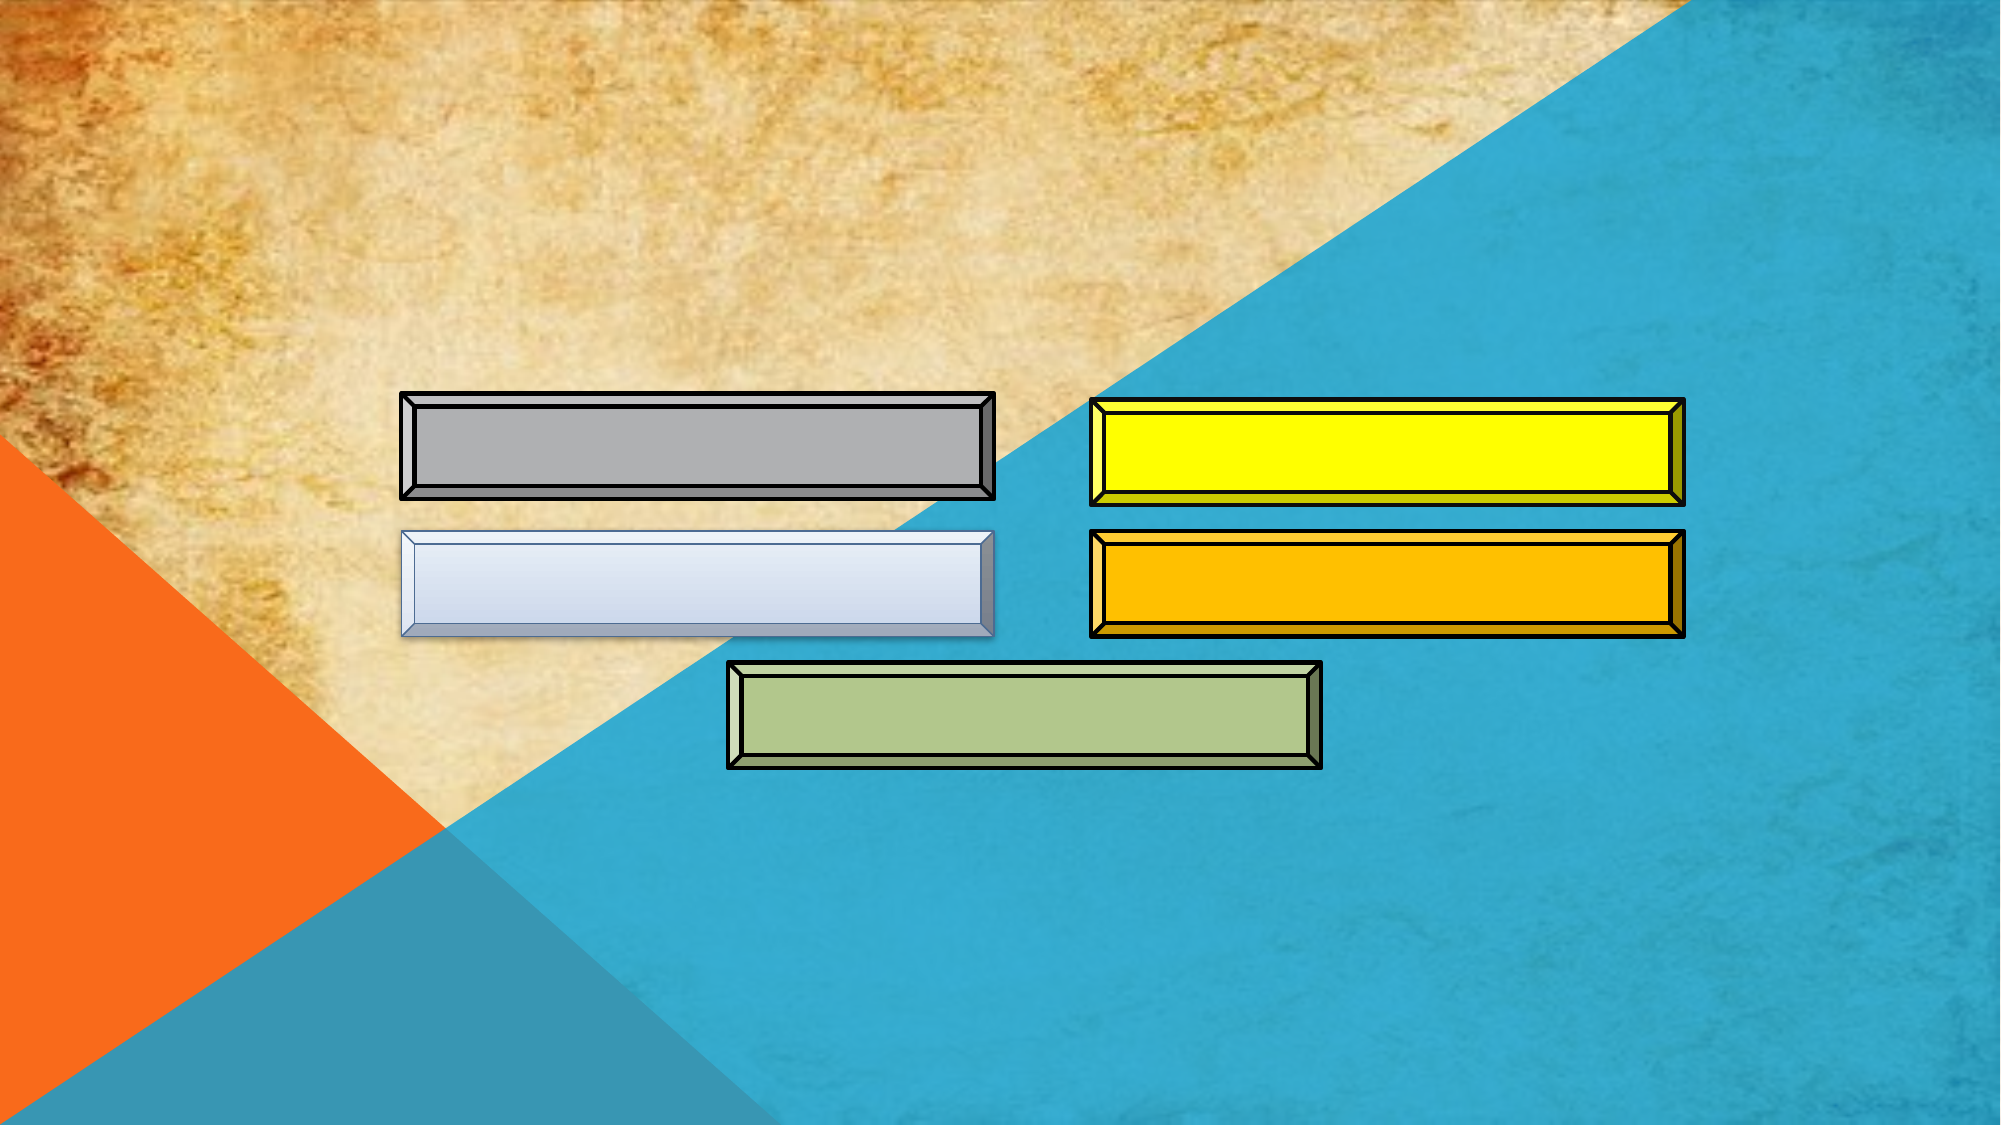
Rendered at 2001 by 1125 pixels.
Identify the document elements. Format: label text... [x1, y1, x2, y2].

text_box BACK TO THE MAP [402, 534, 414, 633]
list Wife: Jade Lana Dadan Son & Daughter: Vanie Jane Dadan Jade Aira Dadan Biboy Anthony Dadan [405, 532, 990, 543]
text_box BACK TO THE MAP [1093, 537, 1102, 630]
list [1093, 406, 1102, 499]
picture [0, 0, 2001, 1125]
text_box KHELAT [1089, 397, 1686, 507]
text_box MALIPAYON [1089, 529, 1686, 639]
text_box PHEGEMPUAN [399, 391, 996, 501]
title ARNULFO TEUS [403, 399, 412, 493]
text_box PUROK NUMBER 4 [726, 660, 1323, 770]
list Wife: Son: Chian Richie Lusay Chion Andre Lusay [1098, 533, 1677, 542]
text_box GUINGHURAN GBAE [400, 530, 995, 638]
list Wife: Delia D. Dag Son: Jayred tyron Dag [730, 669, 739, 762]
title RICHIE LUSAY [1098, 402, 1677, 411]
title LARRY BOY DADAN [735, 665, 1314, 674]
title PUROKS IN POBLACION LAPUYAN,ZAMBOANGA DEL SUR [401, 91, 1684, 362]
text_box BACK [408, 396, 987, 404]
